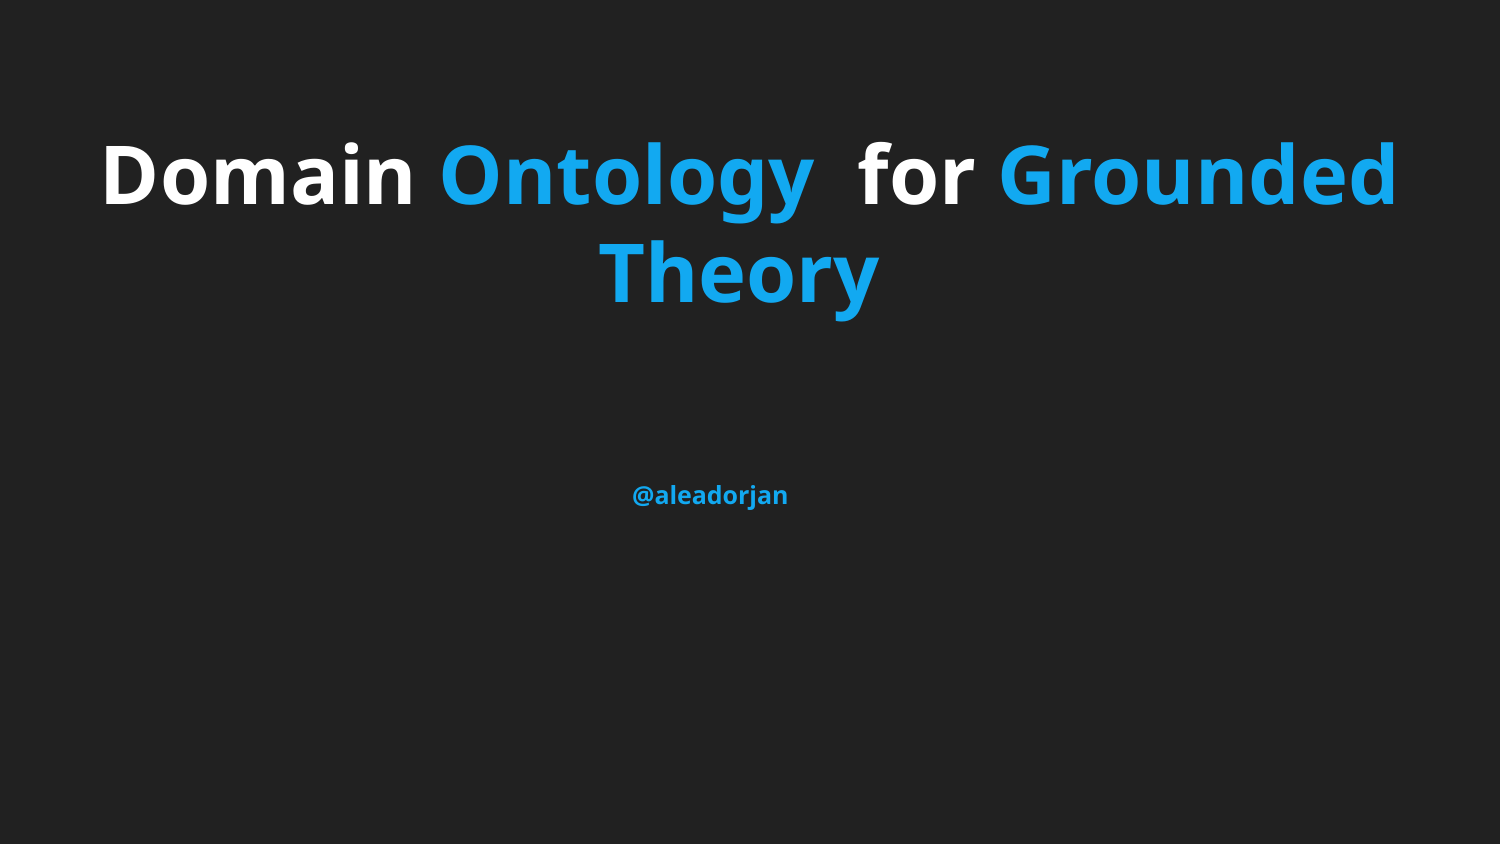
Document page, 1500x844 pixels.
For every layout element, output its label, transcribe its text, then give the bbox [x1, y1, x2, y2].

text_box @aleadorjan [632, 464, 1500, 510]
text_box Domain Ontology for Grounded Theory [62, 123, 1438, 319]
